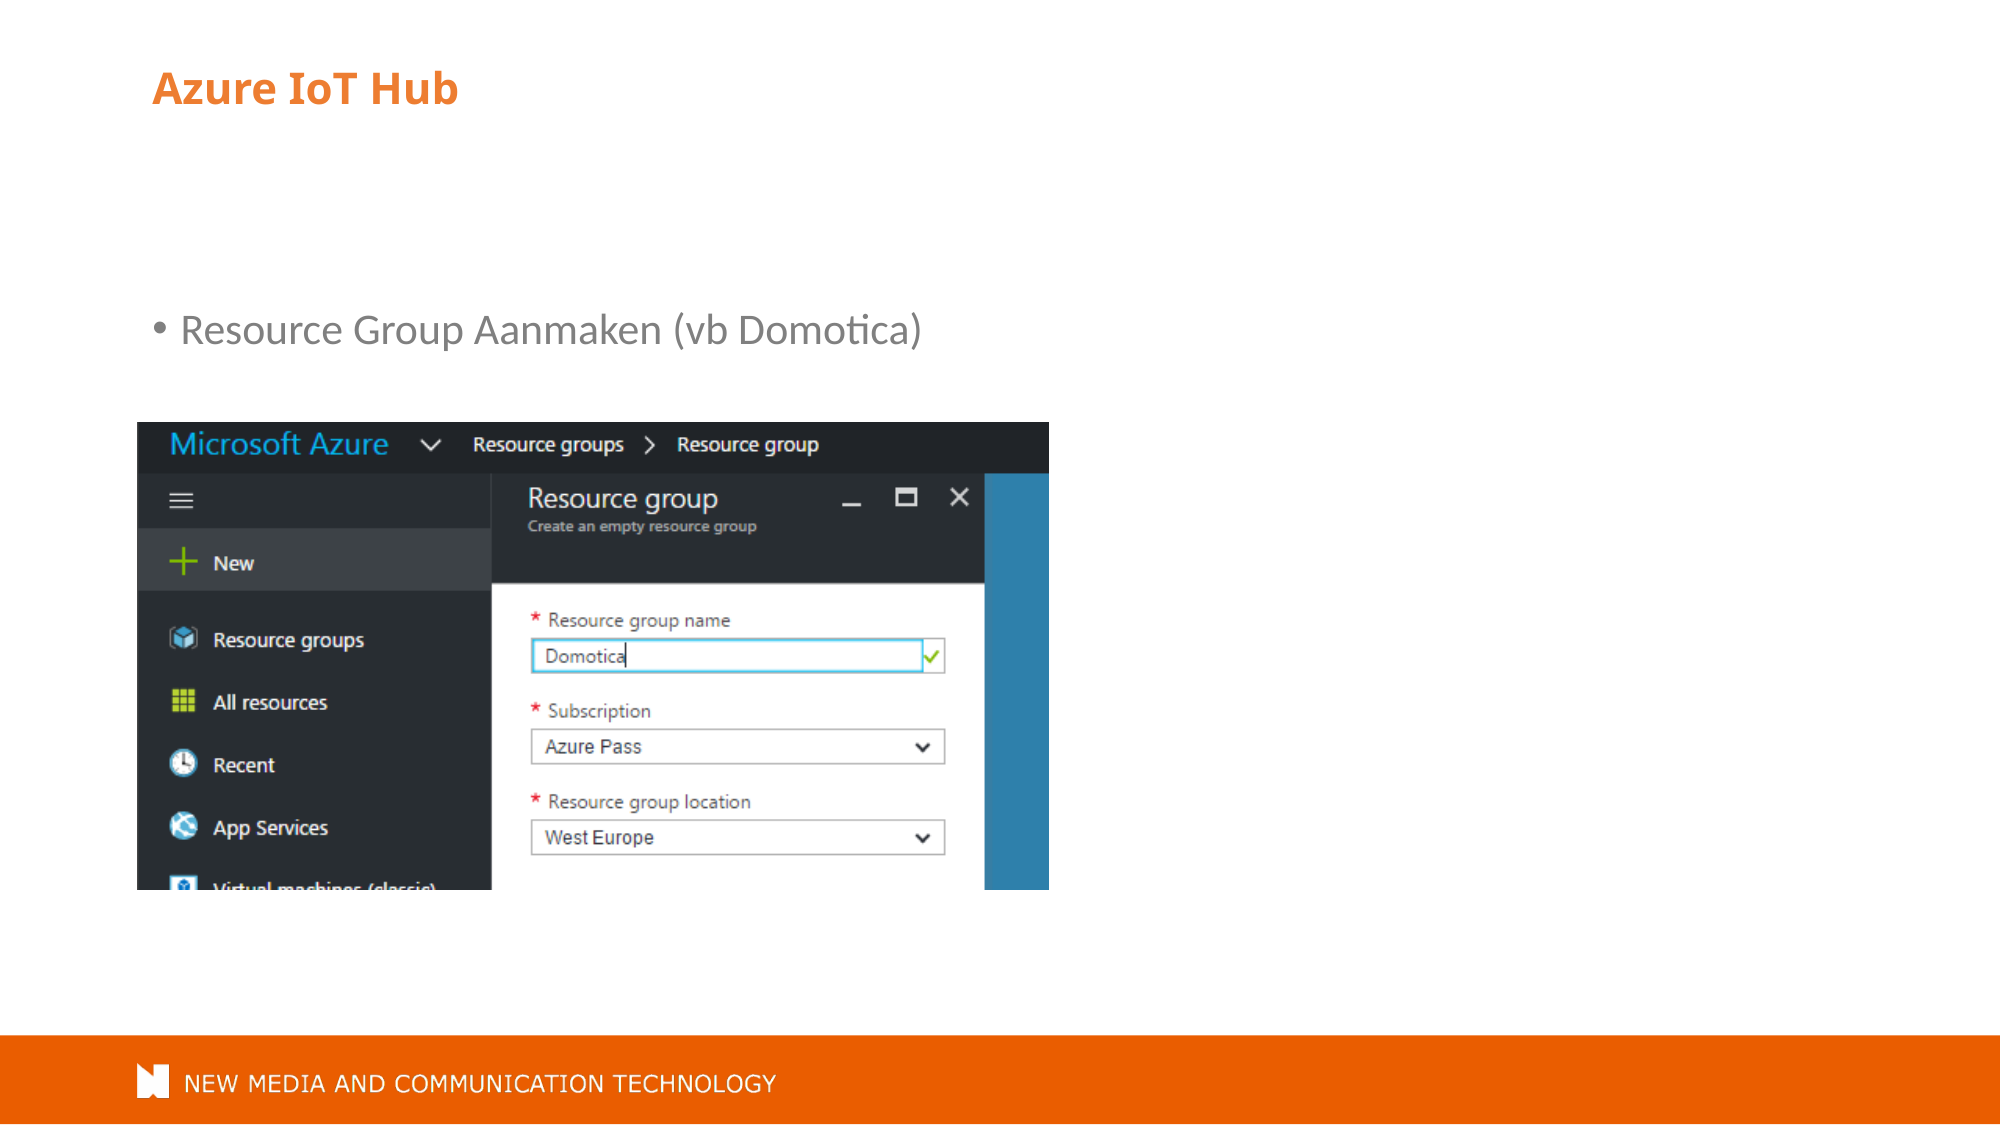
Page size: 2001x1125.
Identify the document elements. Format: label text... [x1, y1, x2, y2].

picture [137, 1063, 832, 1103]
list Resource Group Aanmaken (vb Domotica) [137, 299, 1863, 1014]
title Azure IoT Hub [137, 59, 1863, 278]
picture [137, 422, 1049, 890]
